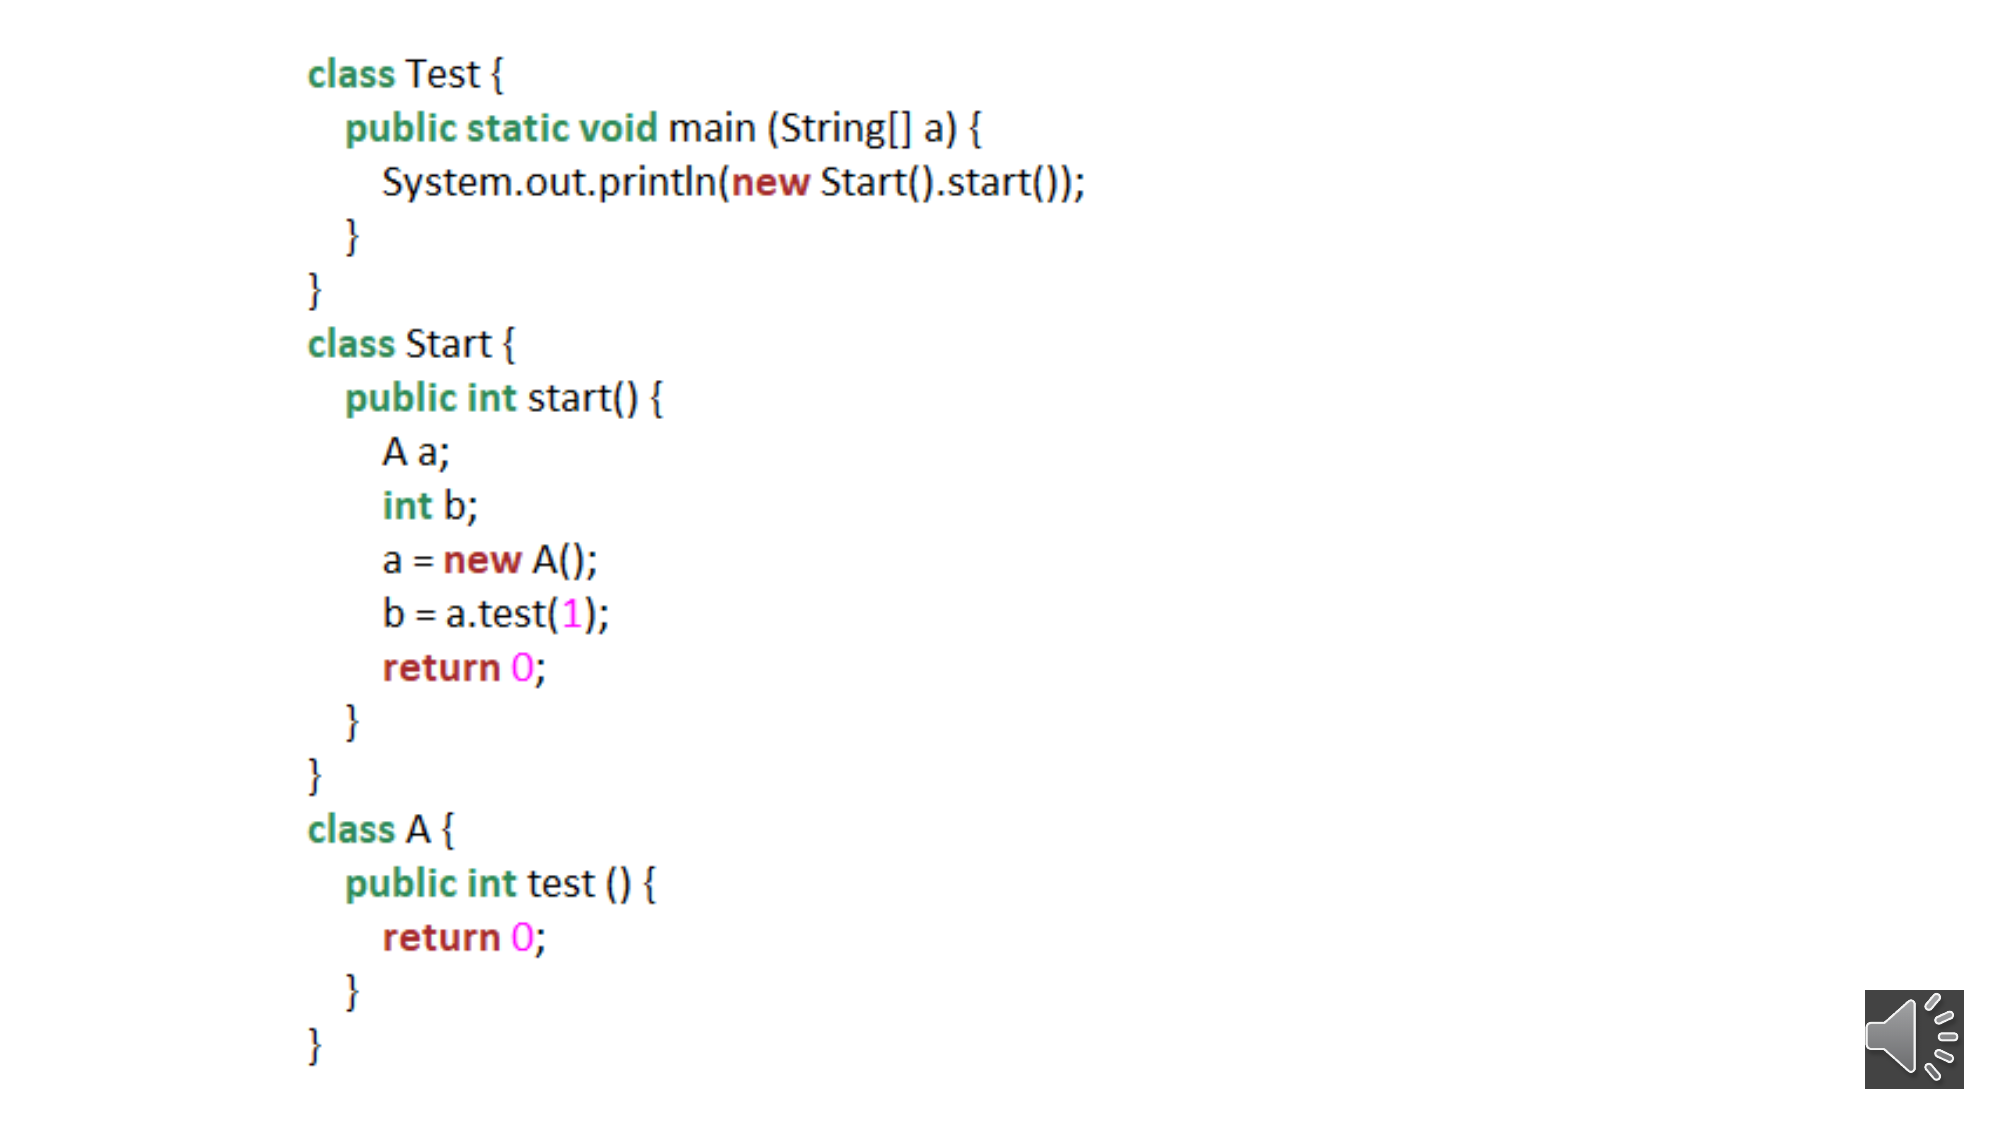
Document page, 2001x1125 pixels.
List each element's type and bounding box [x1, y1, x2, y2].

picture [1864, 989, 1965, 1090]
picture [302, 53, 1101, 1072]
